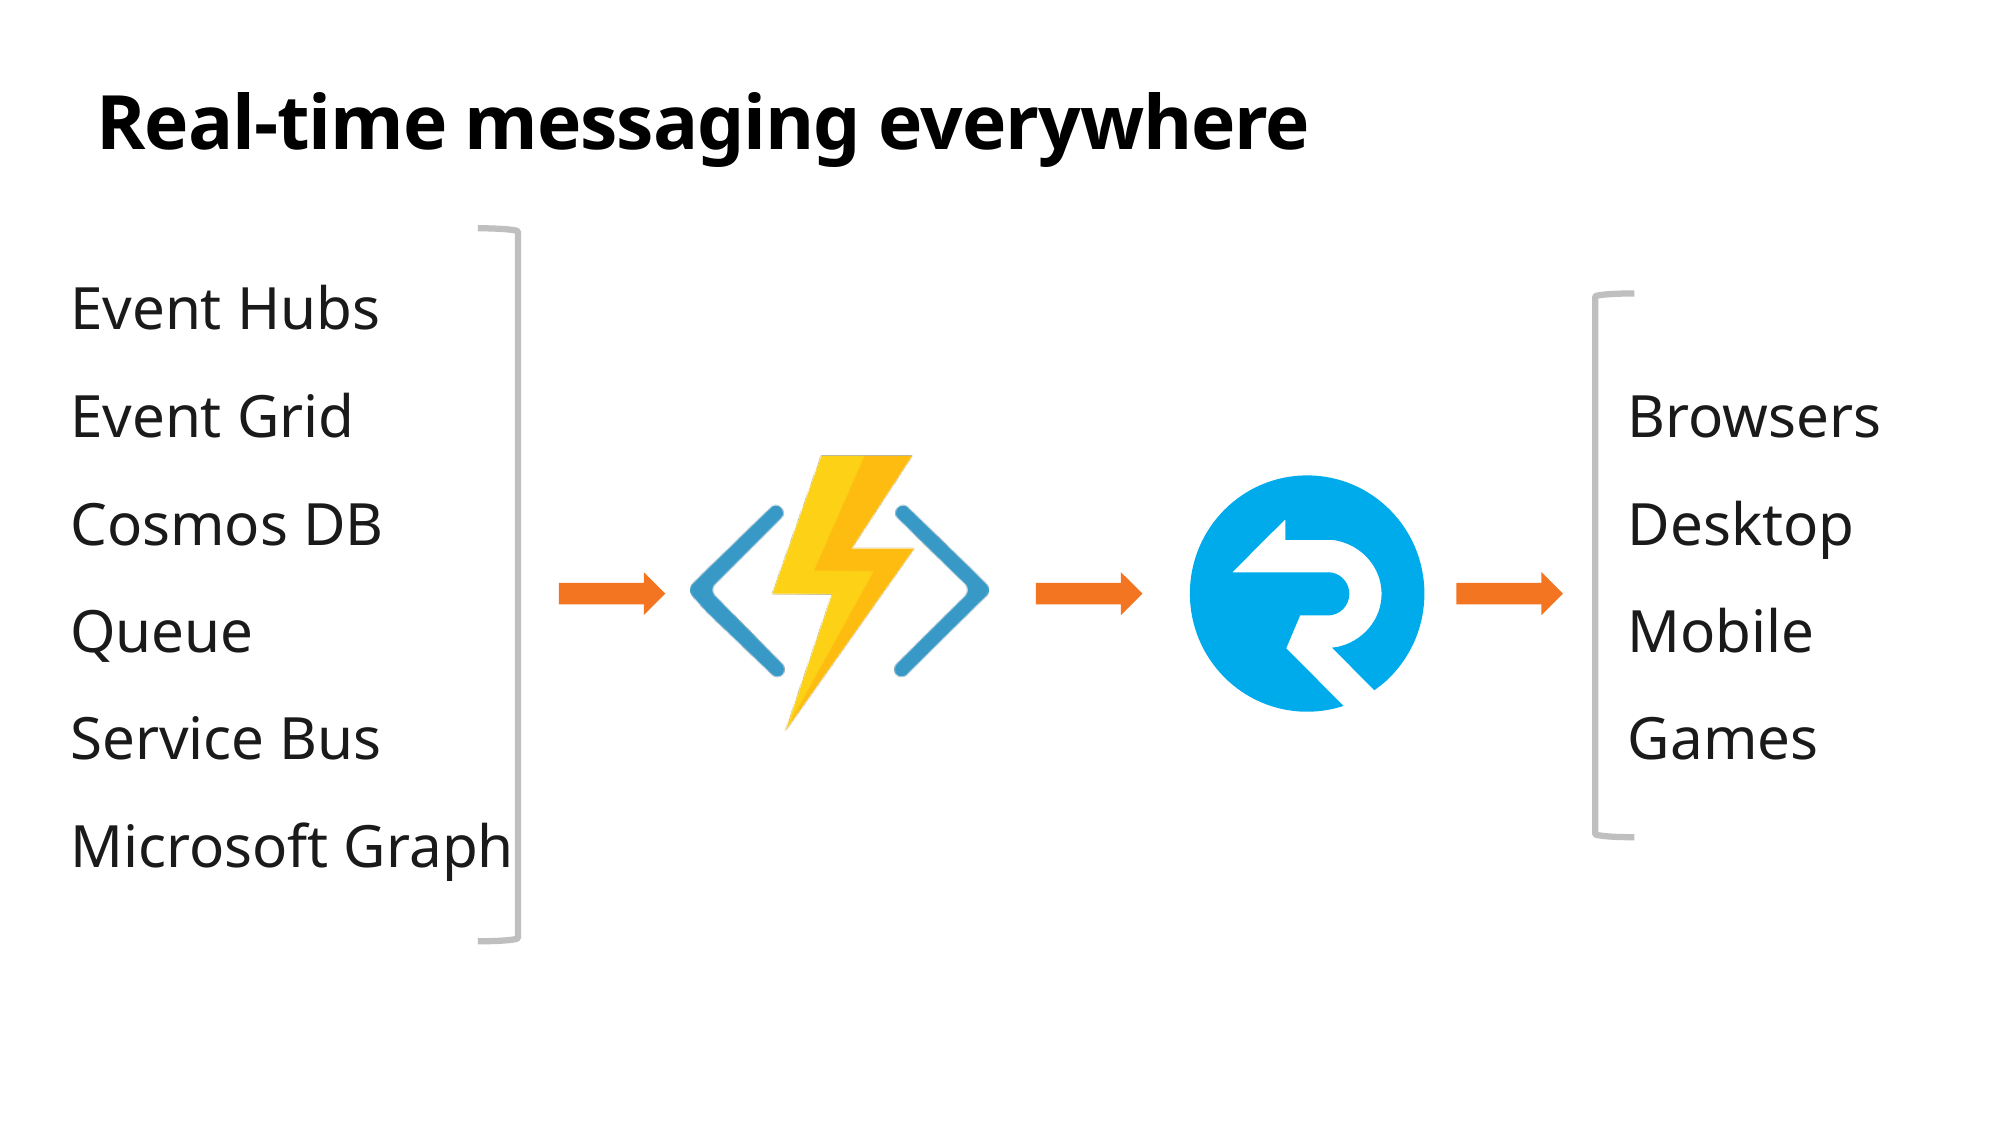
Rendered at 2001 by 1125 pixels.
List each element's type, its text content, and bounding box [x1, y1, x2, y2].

text_box Browsers Desktop Mobile Games [1635, 379, 1882, 772]
text_box [1594, 292, 1635, 838]
text_box [1034, 571, 1144, 617]
text_box [1455, 571, 1564, 617]
text_box [477, 227, 519, 943]
text_box [1189, 474, 1426, 713]
title Real-time messaging everywhere [96, 75, 1904, 166]
picture [690, 444, 989, 743]
text_box [557, 571, 667, 617]
text_box Event Hubs Event Grid Cosmos DB Queue Service Bus Microsoft Graph [70, 271, 477, 880]
